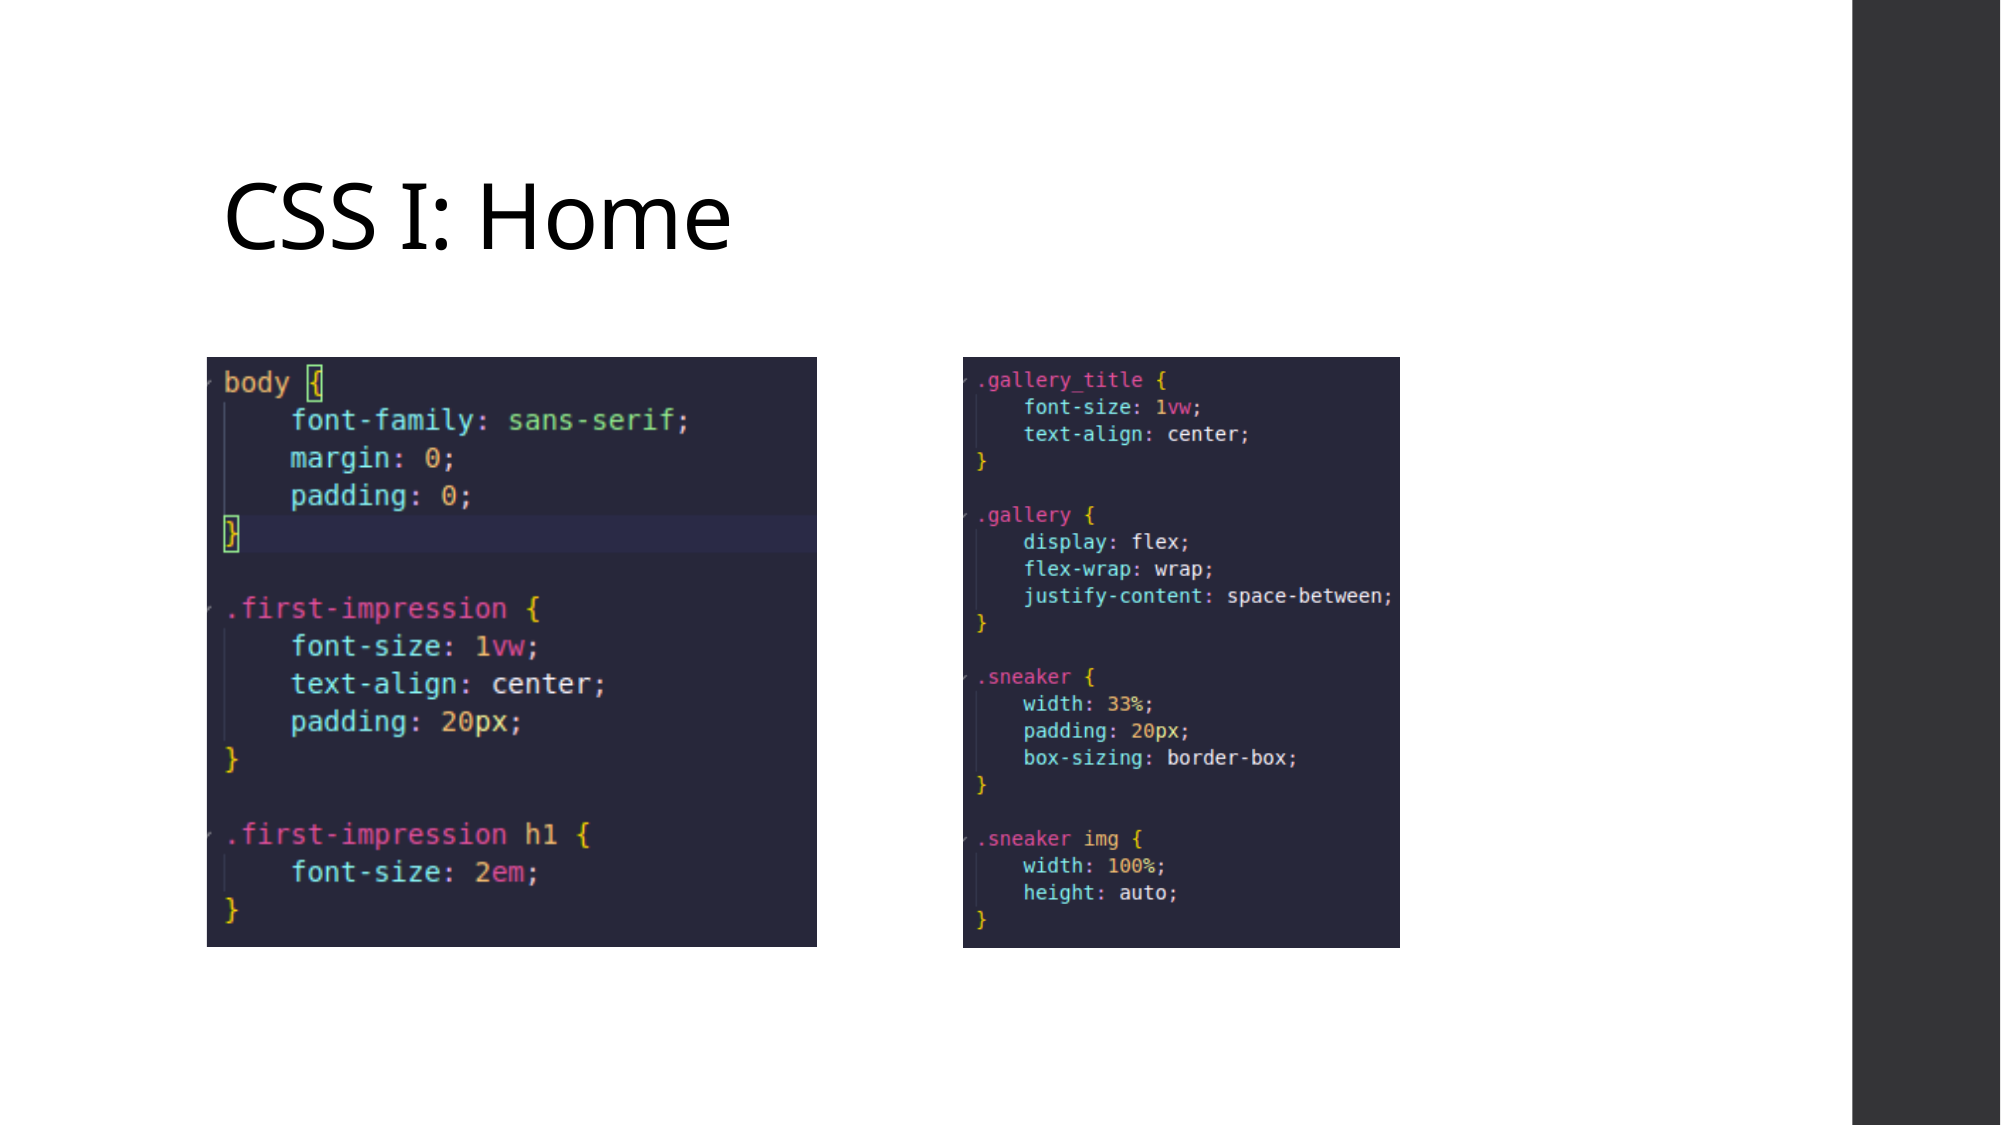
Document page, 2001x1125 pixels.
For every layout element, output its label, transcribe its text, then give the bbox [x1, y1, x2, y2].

title CSS I: Home [206, 60, 1797, 278]
picture [962, 357, 1401, 948]
picture [206, 357, 818, 947]
